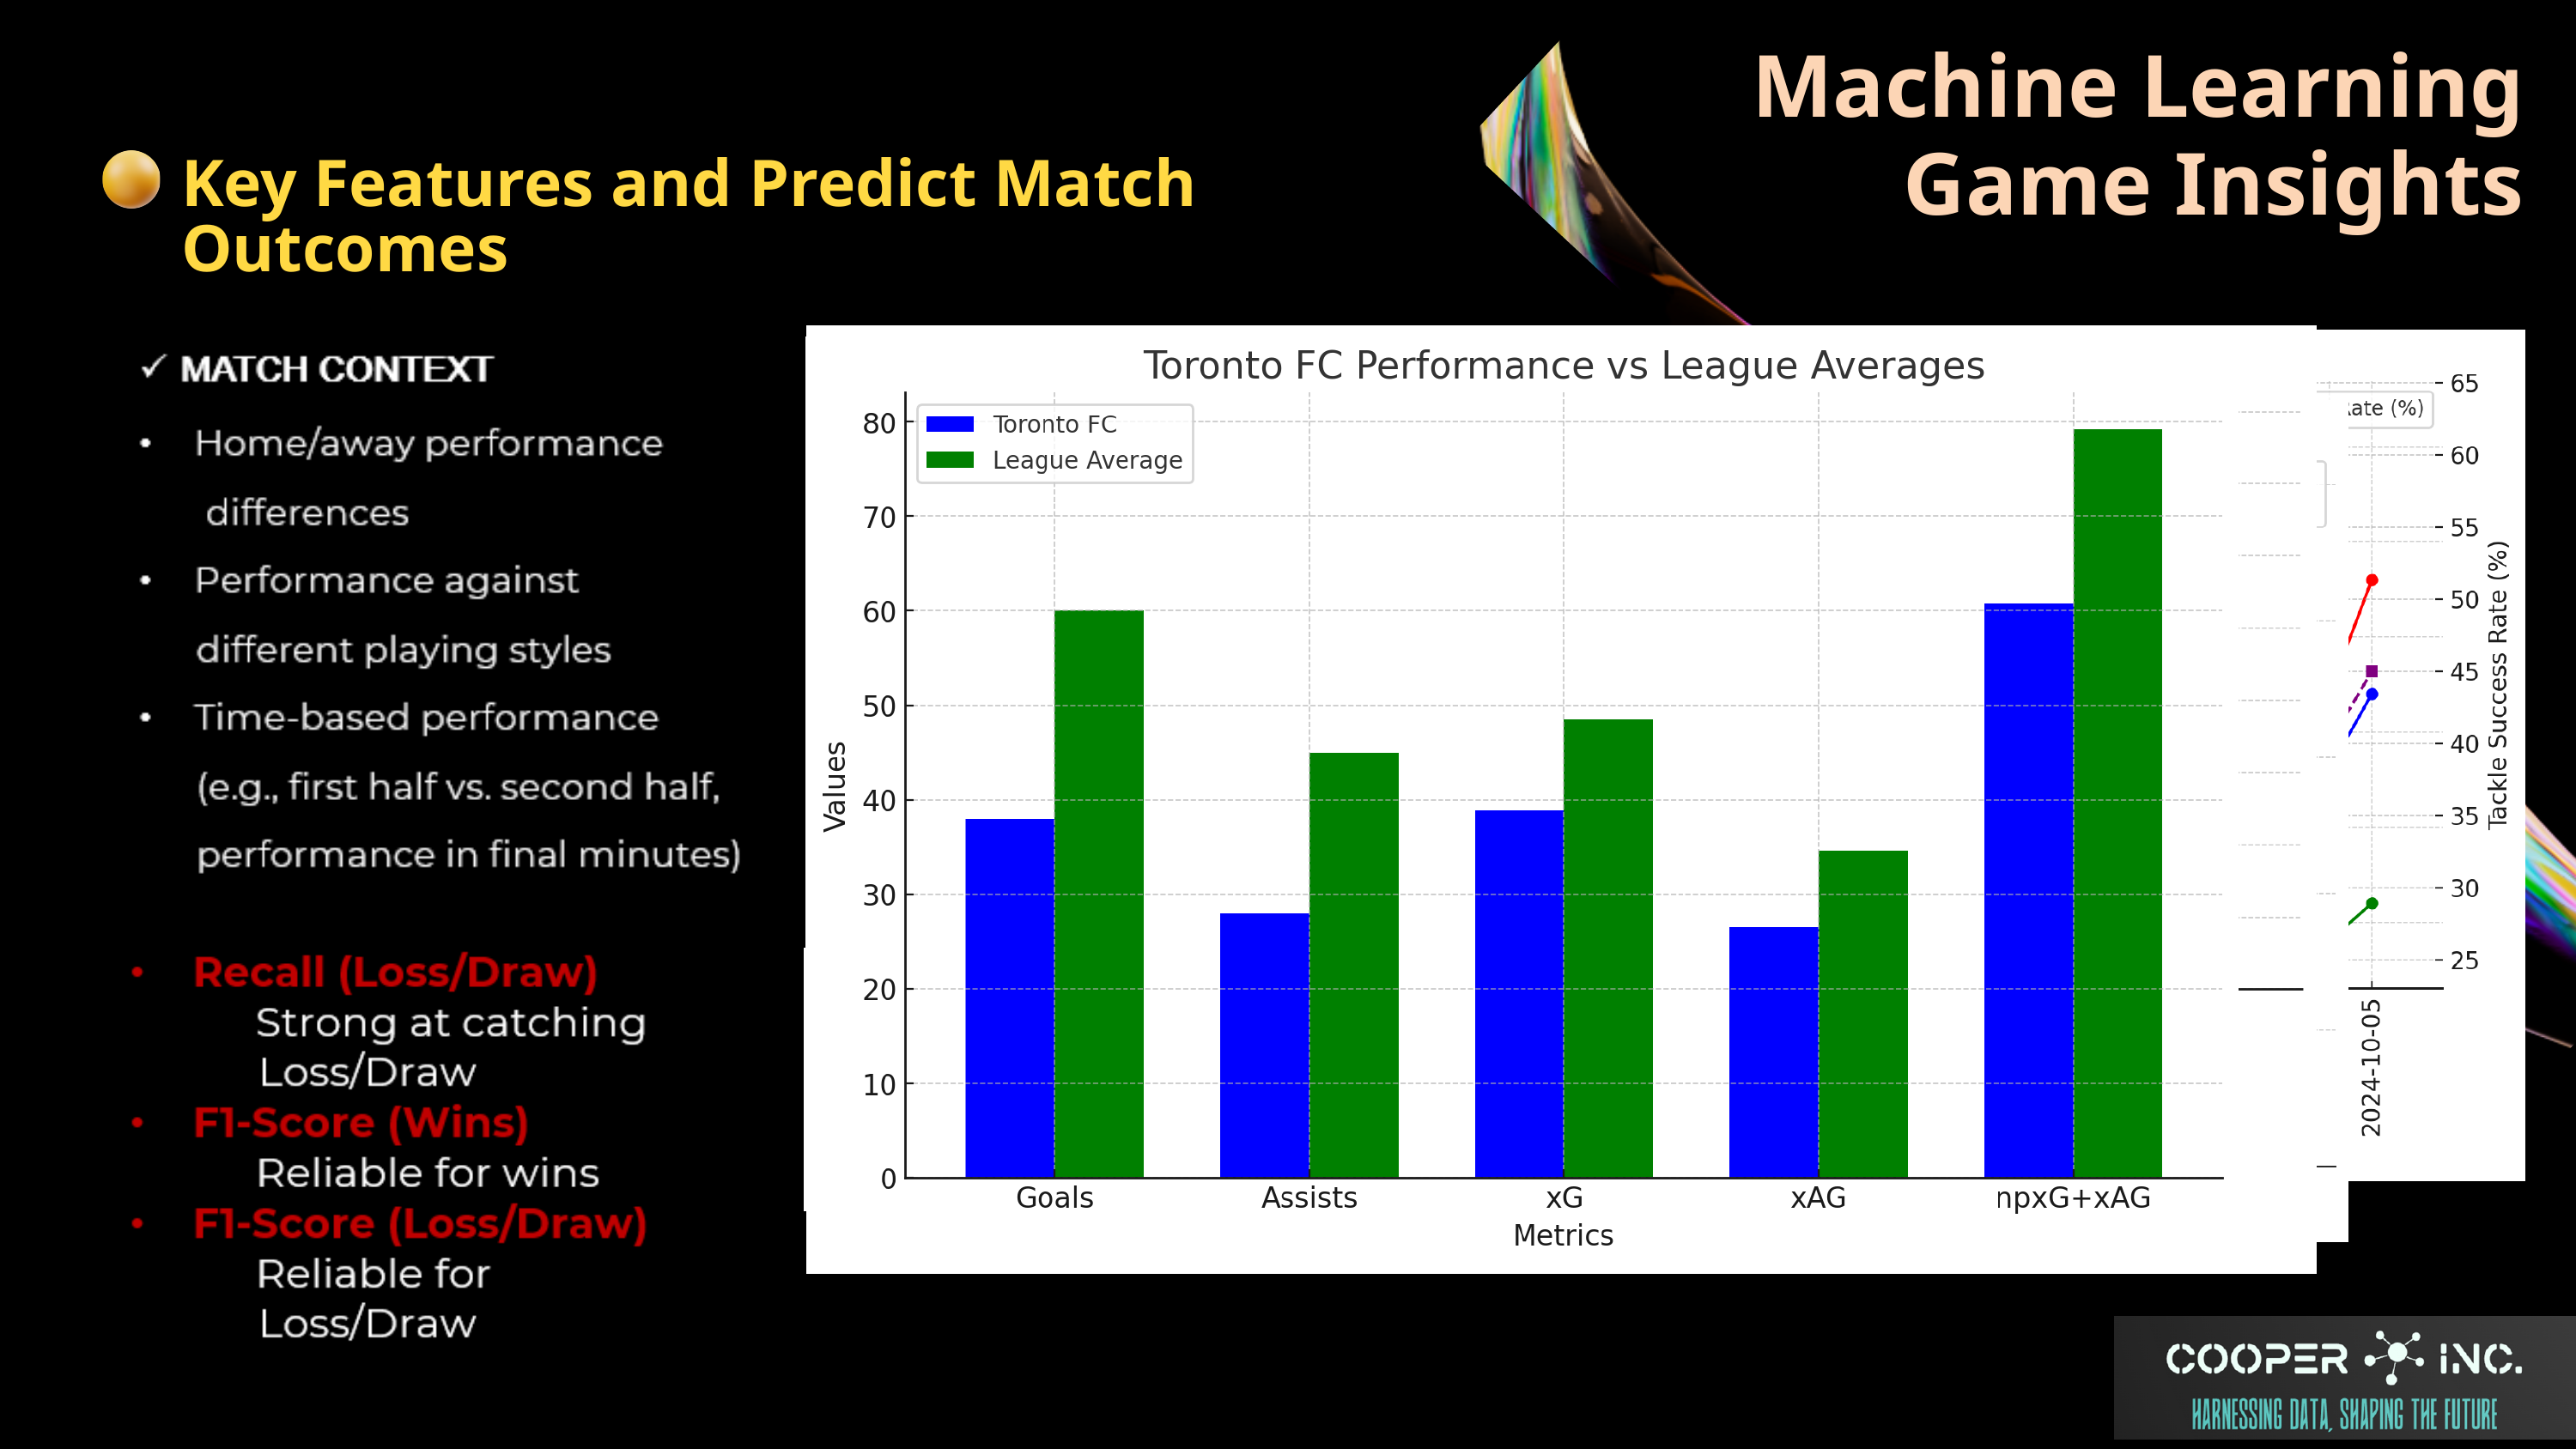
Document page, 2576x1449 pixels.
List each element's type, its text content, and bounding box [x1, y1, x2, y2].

text_box Machine Learning Game Insights [1563, 36, 2525, 233]
text_box [1463, 0, 2576, 1090]
picture [100, 306, 2525, 1367]
text_box [102, 150, 161, 209]
text_box Key Features and Predict Match Outcomes [181, 154, 1493, 285]
text_box [2114, 1316, 2576, 1440]
